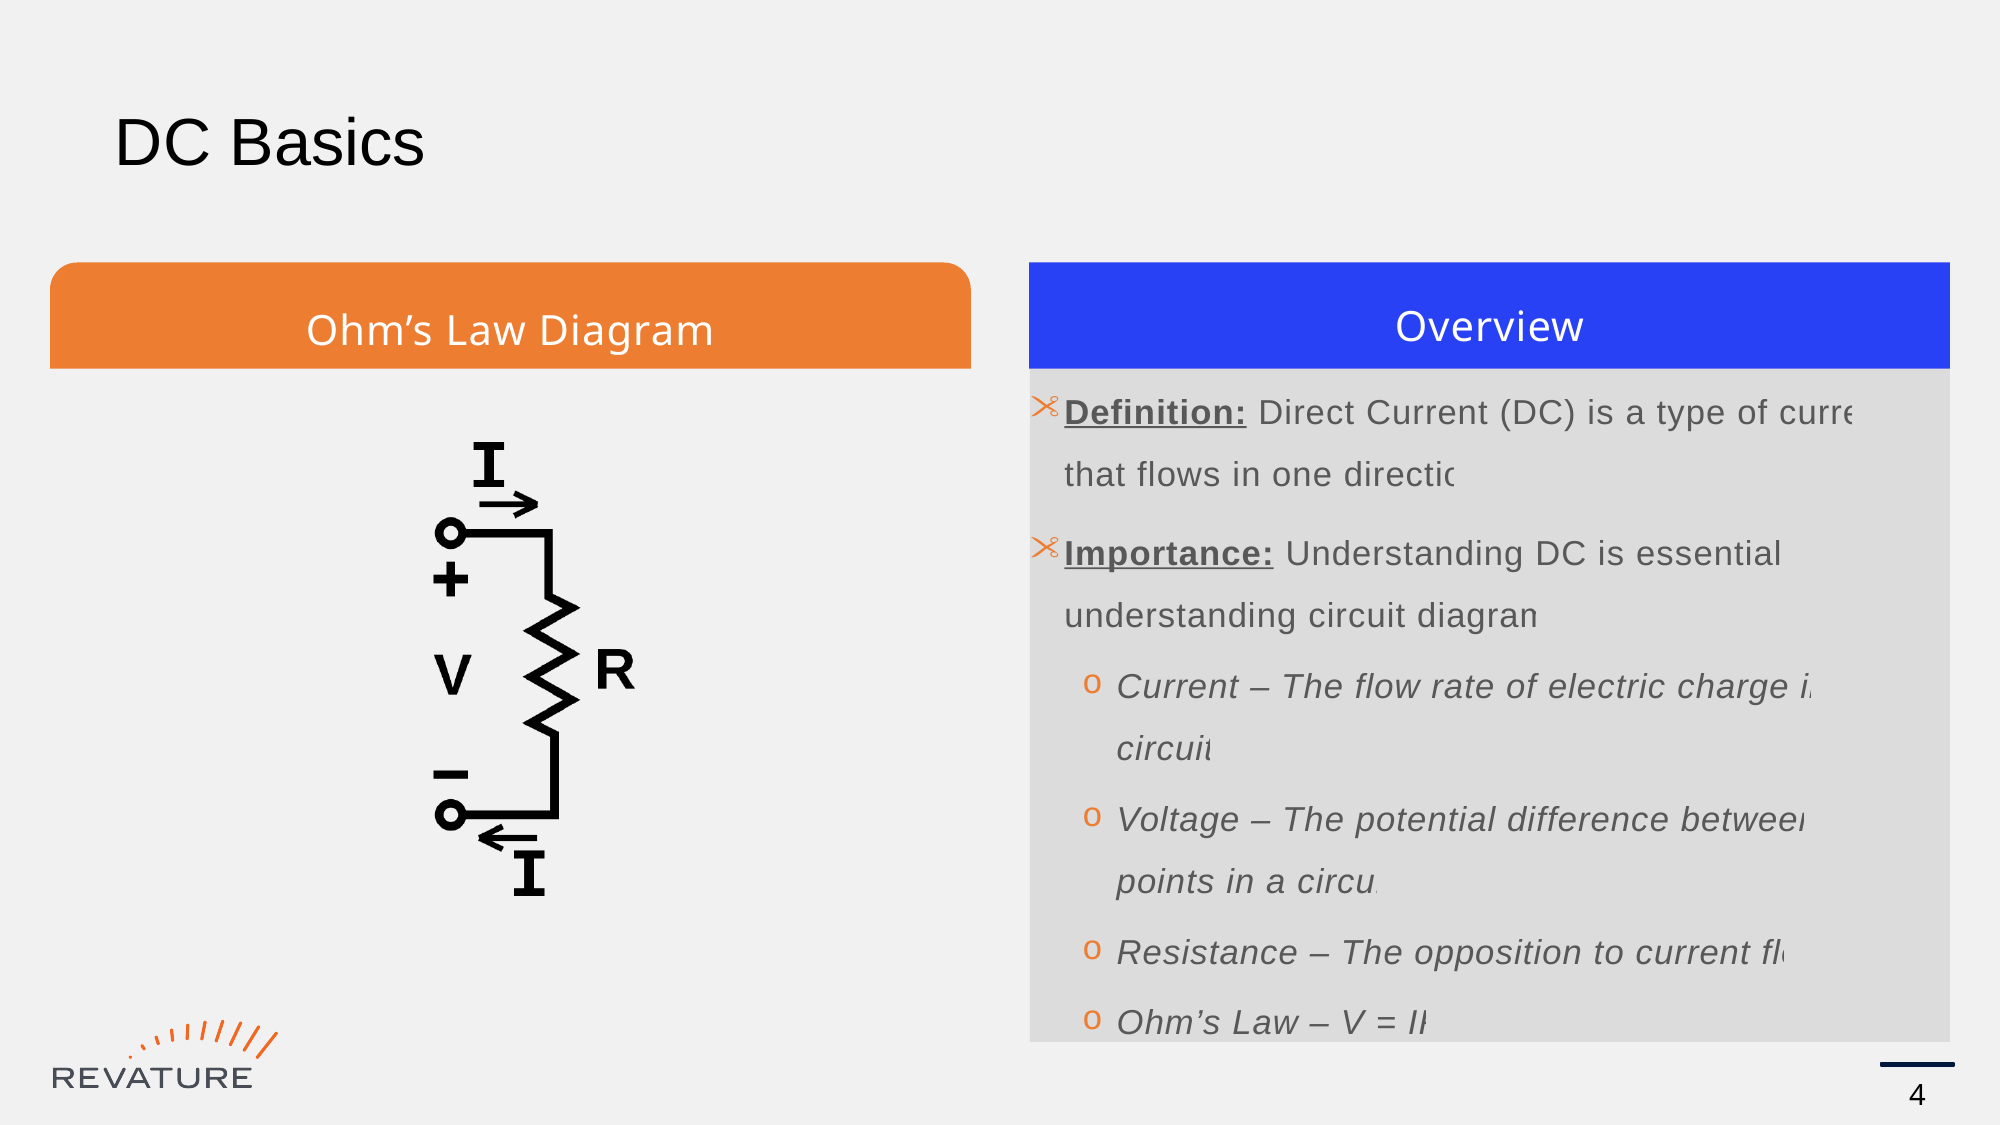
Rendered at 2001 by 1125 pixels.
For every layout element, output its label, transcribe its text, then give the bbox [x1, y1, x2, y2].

list Definition: Direct Current (DC) is a type of current that flows in one direction Importance: Understanding DC is essential to understanding circuit diagrams Current – The flow rate of electric charge in a circuit Voltage – The potential difference between 2 points in a circuit Resistance – The opposition to current flow Ohm’s Law – V = IR [1029, 368, 1950, 1042]
picture [346, 431, 692, 915]
picture [46, 1015, 282, 1093]
list Overview [1029, 262, 1950, 368]
text_box Ohm’s Law Diagram [50, 262, 971, 369]
title DC Basics [99, 45, 1900, 233]
